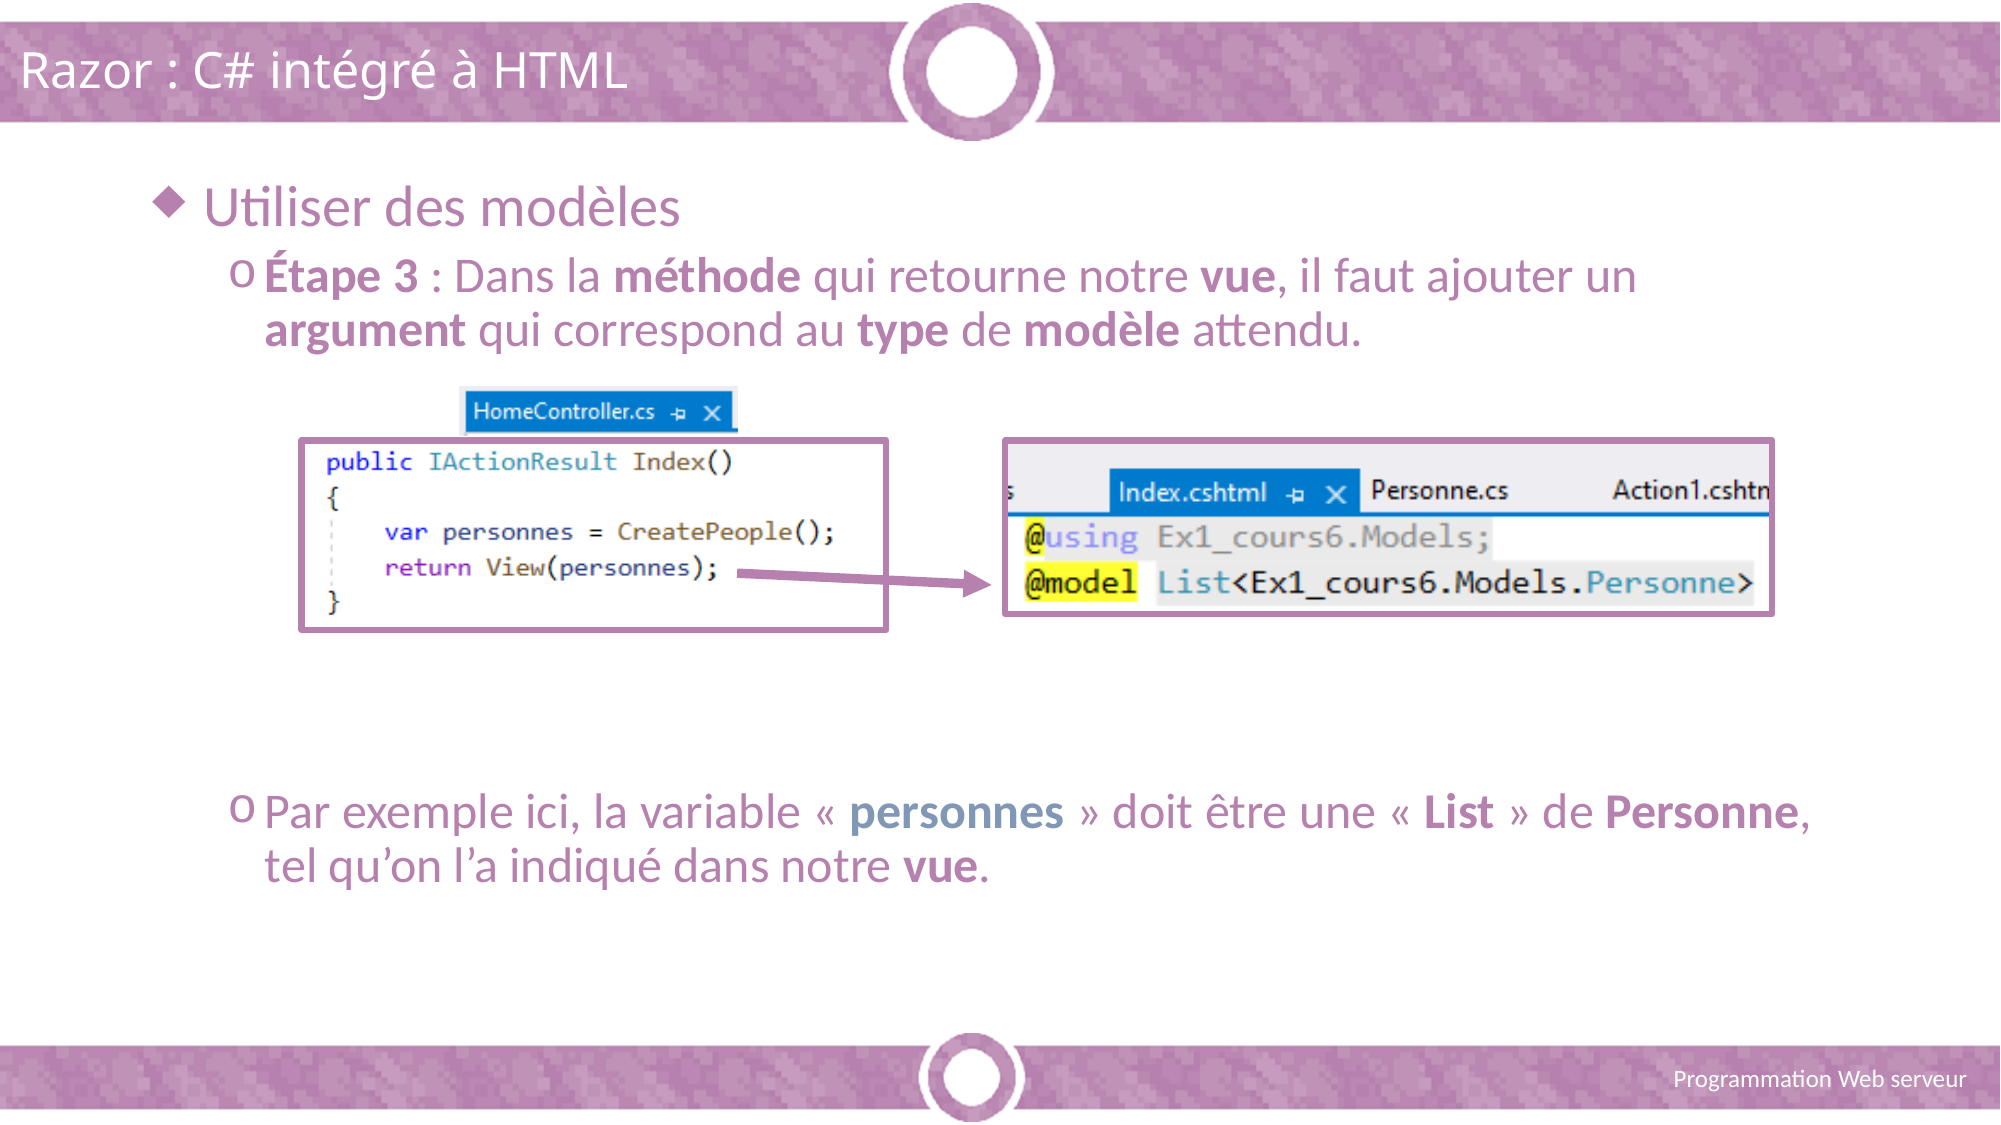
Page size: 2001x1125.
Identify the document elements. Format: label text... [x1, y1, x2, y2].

list Utiliser des modèles Étape 3 : Dans la méthode qui retourne notre vue, il faut ajouter un argument qui correspond au type de modèle attendu. Par exemple ici, la variable « personnes » doit être une « List » de Personne, tel qu’on l’a indiqué dans notre vue. [137, 168, 1863, 1014]
title Razor : C# intégré à HTML [4, 22, 884, 123]
picture [1008, 443, 1770, 611]
picture [459, 386, 738, 436]
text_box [737, 573, 992, 585]
picture [304, 443, 884, 627]
picture [0, 3, 2000, 141]
picture [0, 1033, 2000, 1122]
